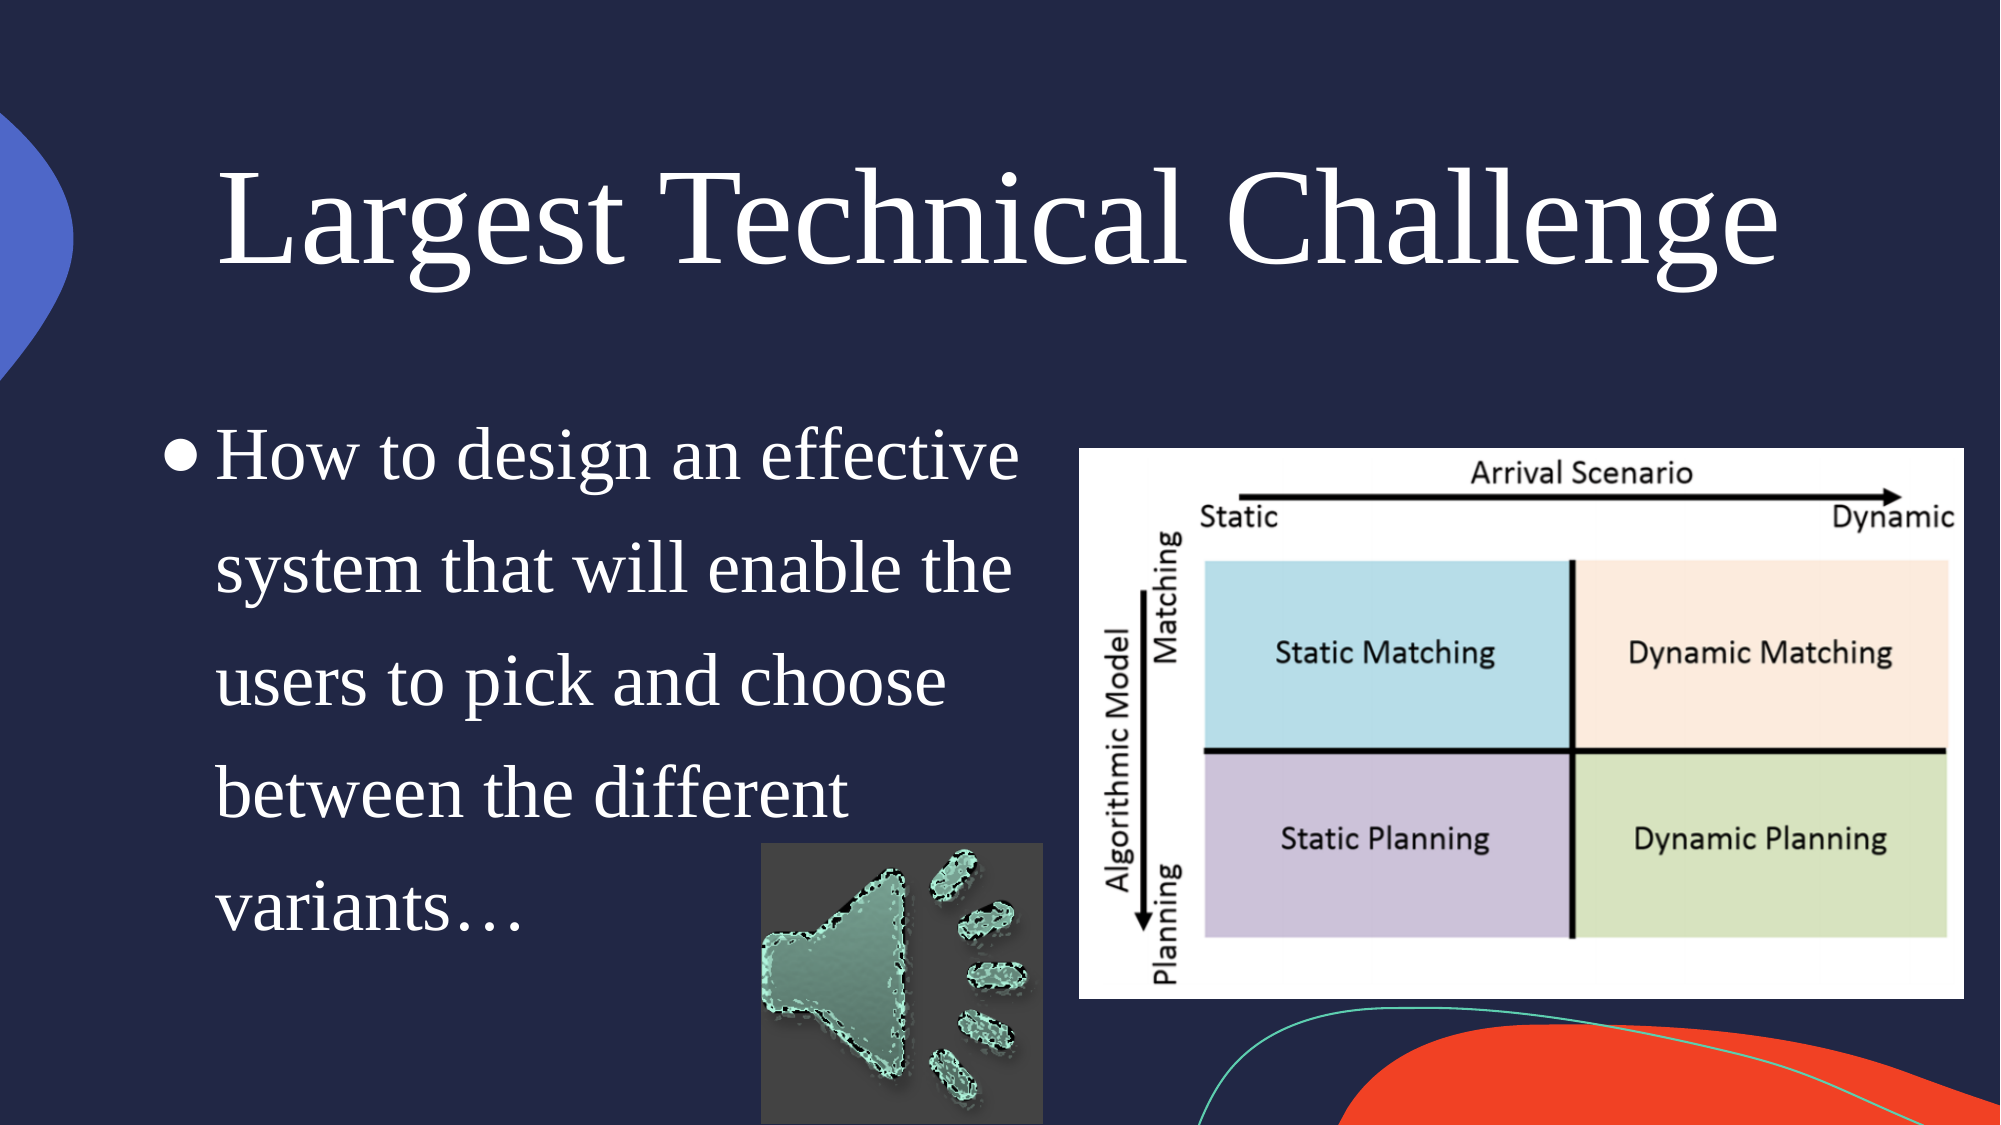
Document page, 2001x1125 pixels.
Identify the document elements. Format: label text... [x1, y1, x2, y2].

picture [1078, 448, 1964, 999]
title Largest Technical Challenge [125, 64, 1875, 375]
list How to design an effective system that will enable the users to pick and choose between the different variants… [125, 375, 1080, 1073]
picture [760, 841, 1044, 1125]
